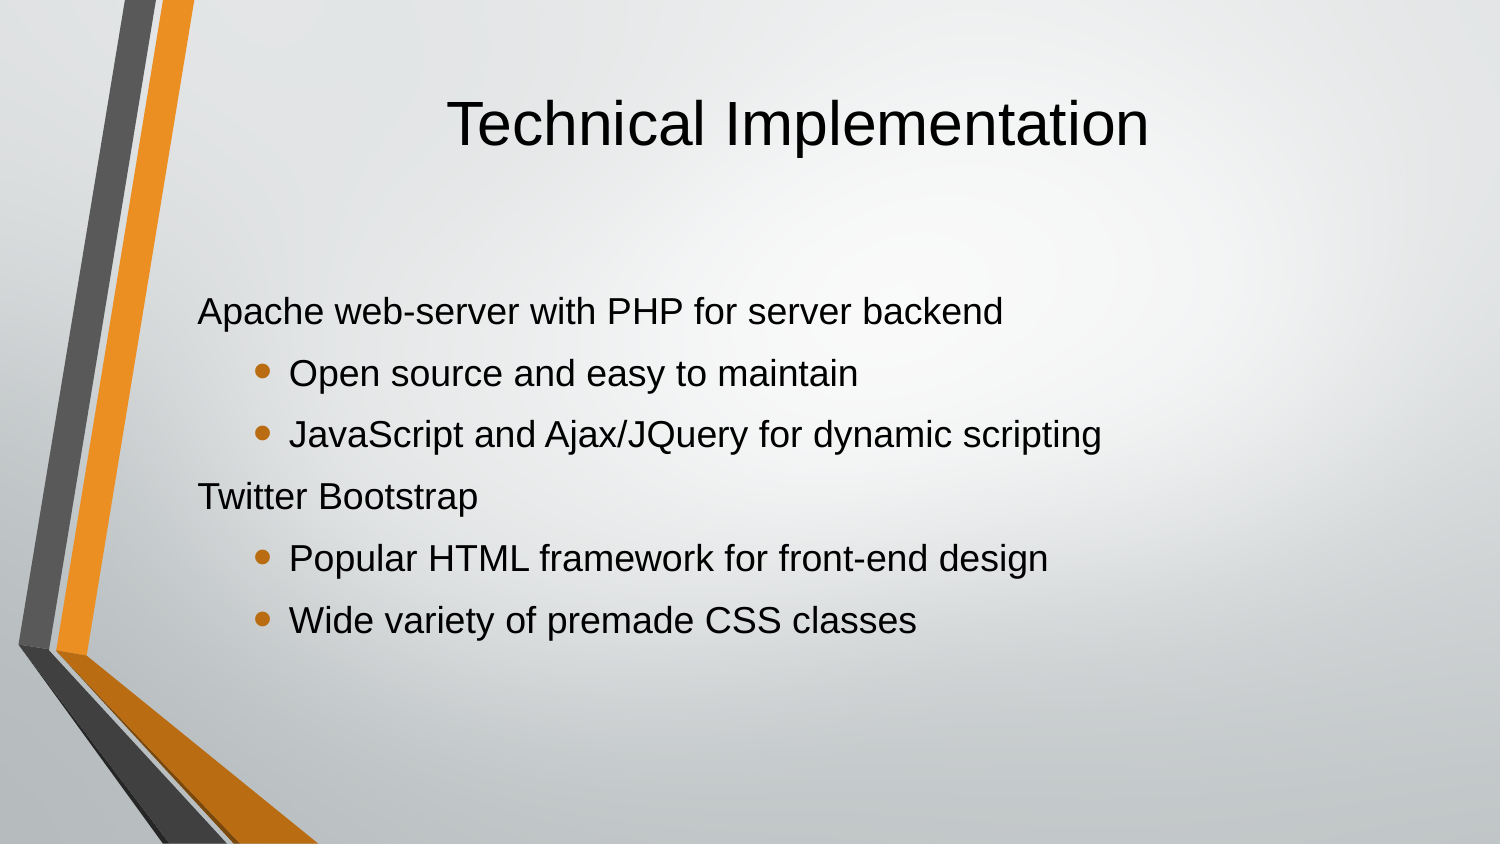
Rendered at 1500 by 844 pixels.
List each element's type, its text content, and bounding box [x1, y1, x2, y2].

list Apache web-server with PHP for server backend Open source and easy to maintain JavaScript and Ajax/JQuery for dynamic scripting Twitter Bootstrap Popular HTML framework for front-end design Wide variety of premade CSS classes [182, 239, 1416, 689]
title Technical Implementation [182, 12, 1416, 228]
